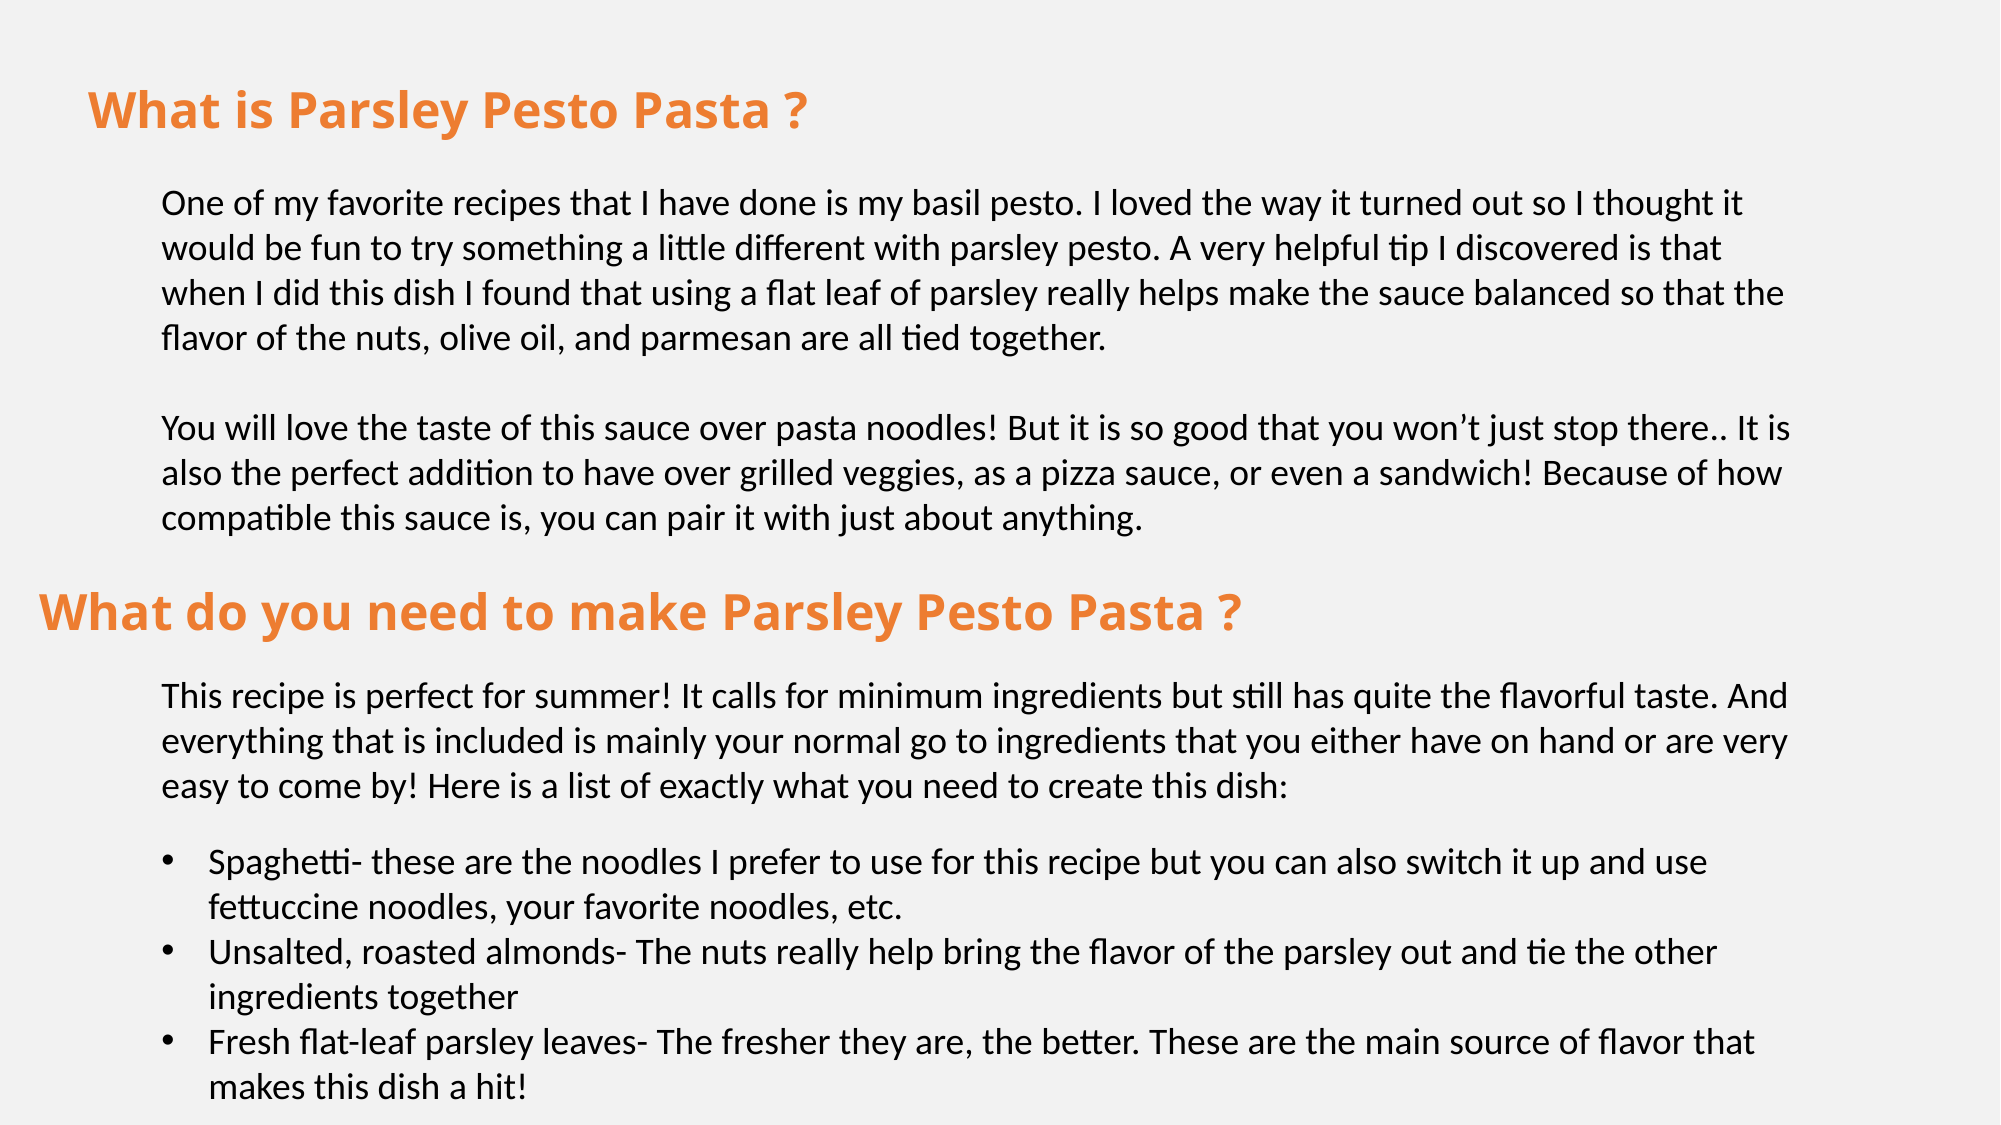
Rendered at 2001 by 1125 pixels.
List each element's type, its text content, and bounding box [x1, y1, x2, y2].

text_box What is Parsley Pesto Pasta ? [73, 70, 823, 146]
text_box This recipe is perfect for summer! It calls for minimum ingredients but still has quite the flavorful taste. And everything that is included is mainly your normal go to ingredients that you either have on hand or are very easy to come by! Here is a list of exactly what you need to create this dish: [146, 663, 1821, 813]
text_box Spaghetti- these are the noodles I prefer to use for this recipe but you can also switch it up and use fettuccine noodles, your favorite noodles, etc. Unsalted, roasted almonds- The nuts really help bring the flavor of the parsley out and tie the other ingredients together Fresh flat-leaf parsley leaves- The fresher they are, the better. These are the main source of flavor that makes this dish a hit! [146, 829, 1821, 1115]
text_box One of my favorite recipes that I have done is my basil pesto. I loved the way it turned out so I thought it would be fun to try something a little different with parsley pesto. A very helpful tip I discovered is that when I did this dish I found that using a flat leaf of parsley really helps make the sauce balanced so that the flavor of the nuts, olive oil, and parmesan are all tied together. You will love the taste of this sauce over pasta noodles! But it is so good that you won’t just stop there.. It is also the perfect addition to have over grilled veggies, as a pizza sauce, or even a sandwich! Because of how compatible this sauce is, you can pair it with just about anything. [146, 170, 1821, 545]
text_box What do you need to make Parsley Pesto Pasta ? [24, 572, 1258, 648]
